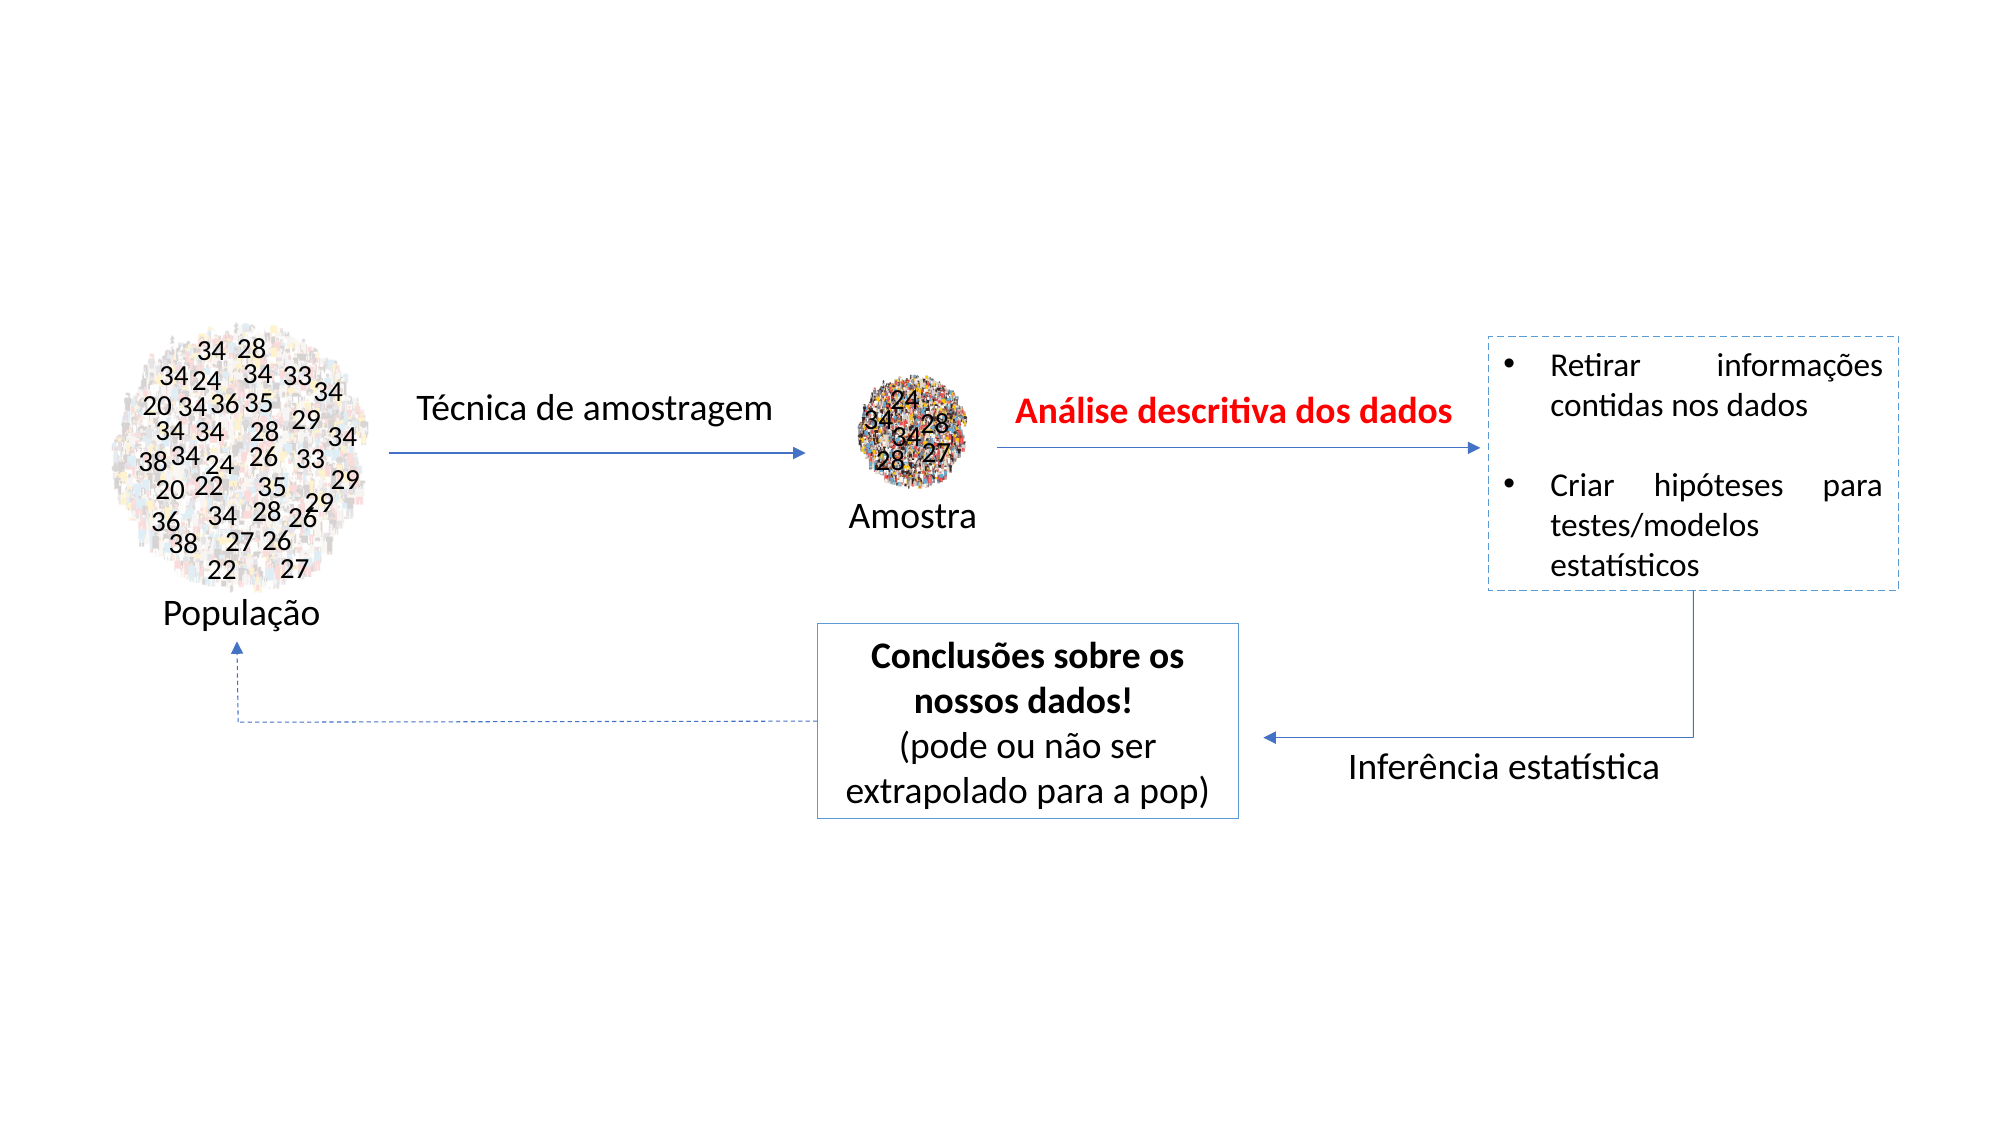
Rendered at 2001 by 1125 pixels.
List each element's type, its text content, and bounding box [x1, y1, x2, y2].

text_box Análise descritiva dos dados [1000, 378, 1477, 439]
picture [848, 368, 978, 497]
picture [89, 307, 394, 612]
text_box Inferência estatística [1333, 738, 1676, 795]
text_box Retirar informações contidas nos dados Criar hipóteses para testes/modelos estatísticos [1488, 336, 1899, 591]
text_box Técnica de amostragem [401, 375, 789, 435]
text_box População [148, 612, 336, 641]
text_box Amostra [833, 483, 993, 544]
text_box Conclusões sobre os nossos dados! (pode ou não ser extrapolado para a pop) [817, 623, 1239, 819]
